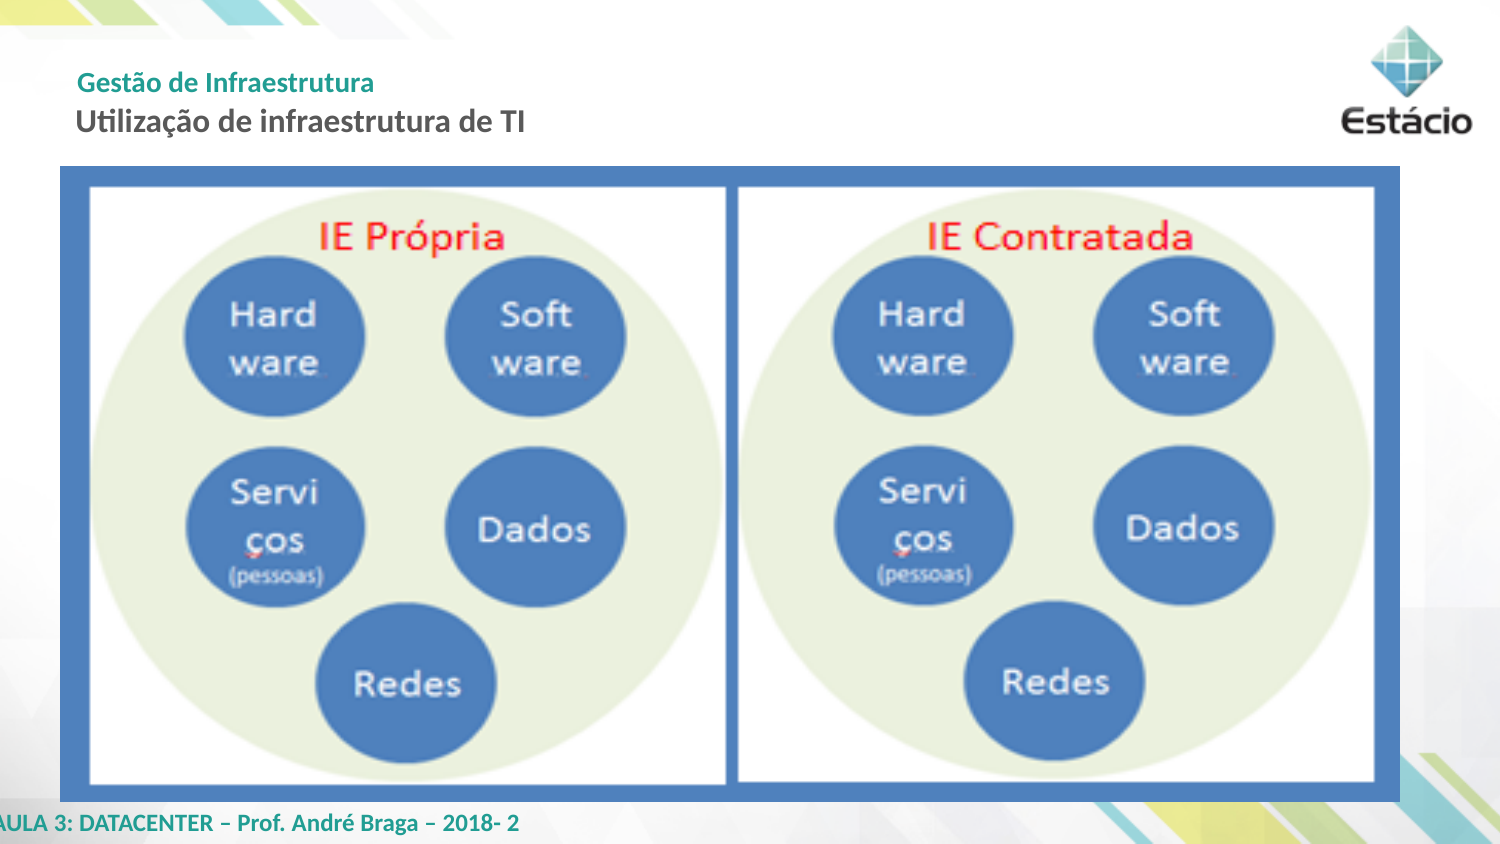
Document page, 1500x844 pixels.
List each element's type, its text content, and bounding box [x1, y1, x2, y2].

text_box Utilização de infraestrutura de TI [60, 92, 650, 147]
picture [0, 0, 1500, 844]
